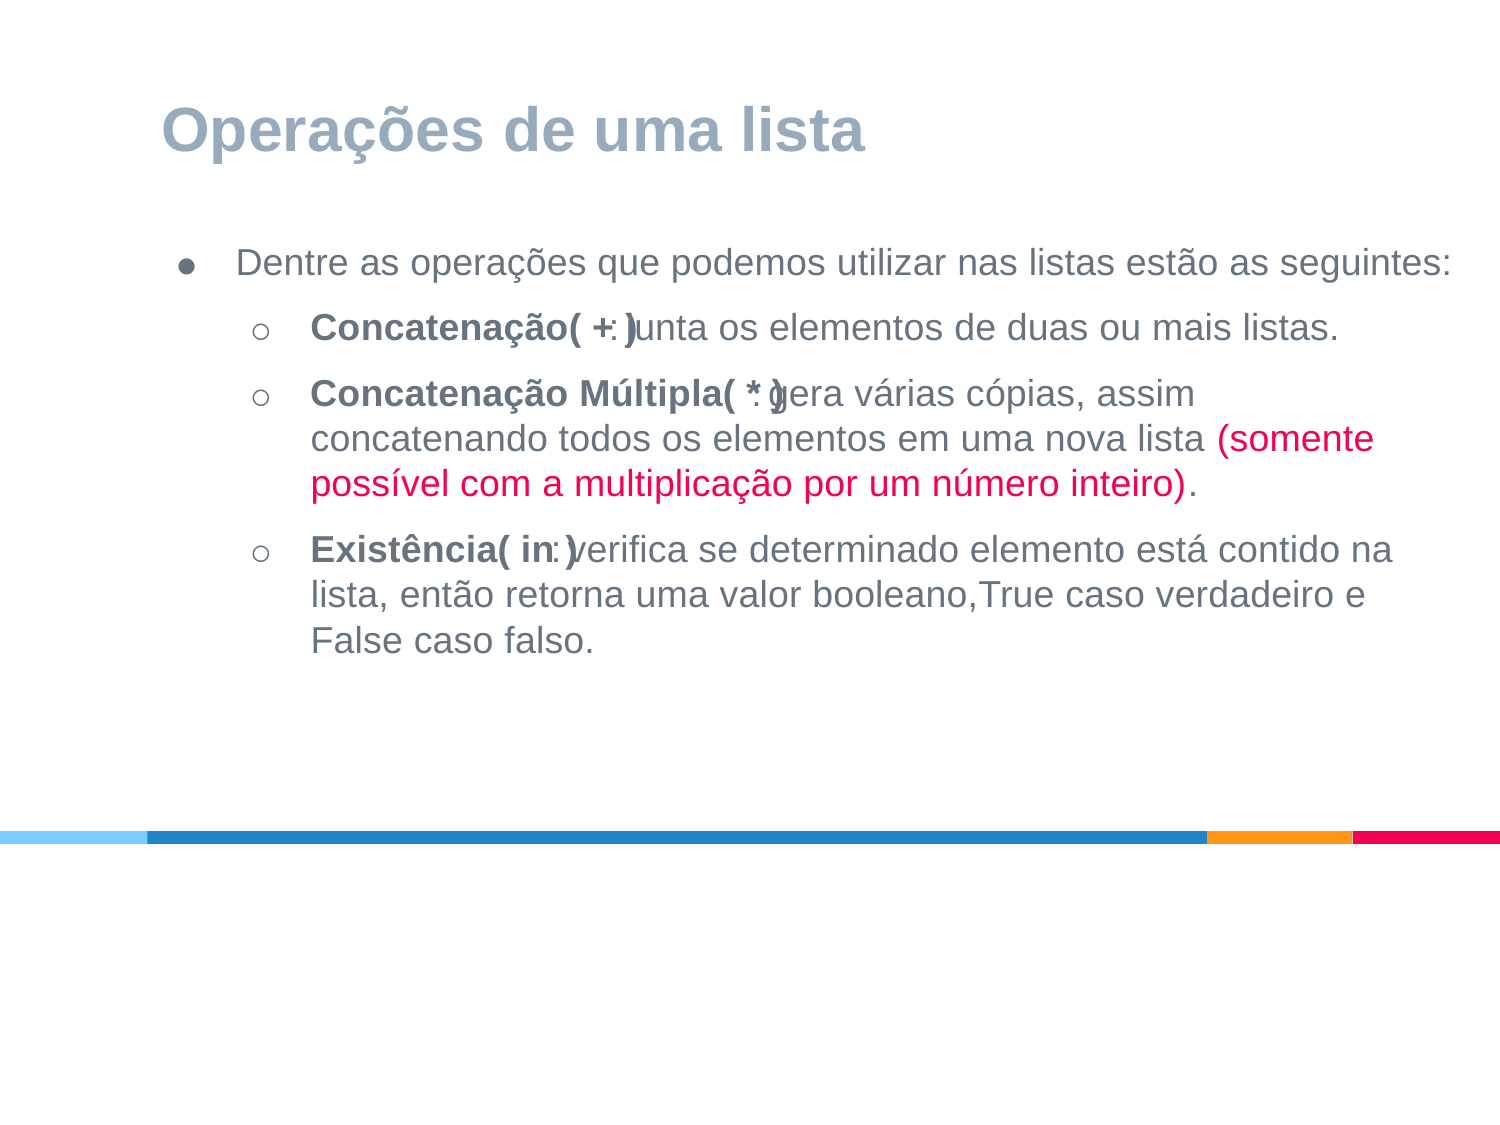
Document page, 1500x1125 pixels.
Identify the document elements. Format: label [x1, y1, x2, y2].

picture [0, 0, 1500, 844]
